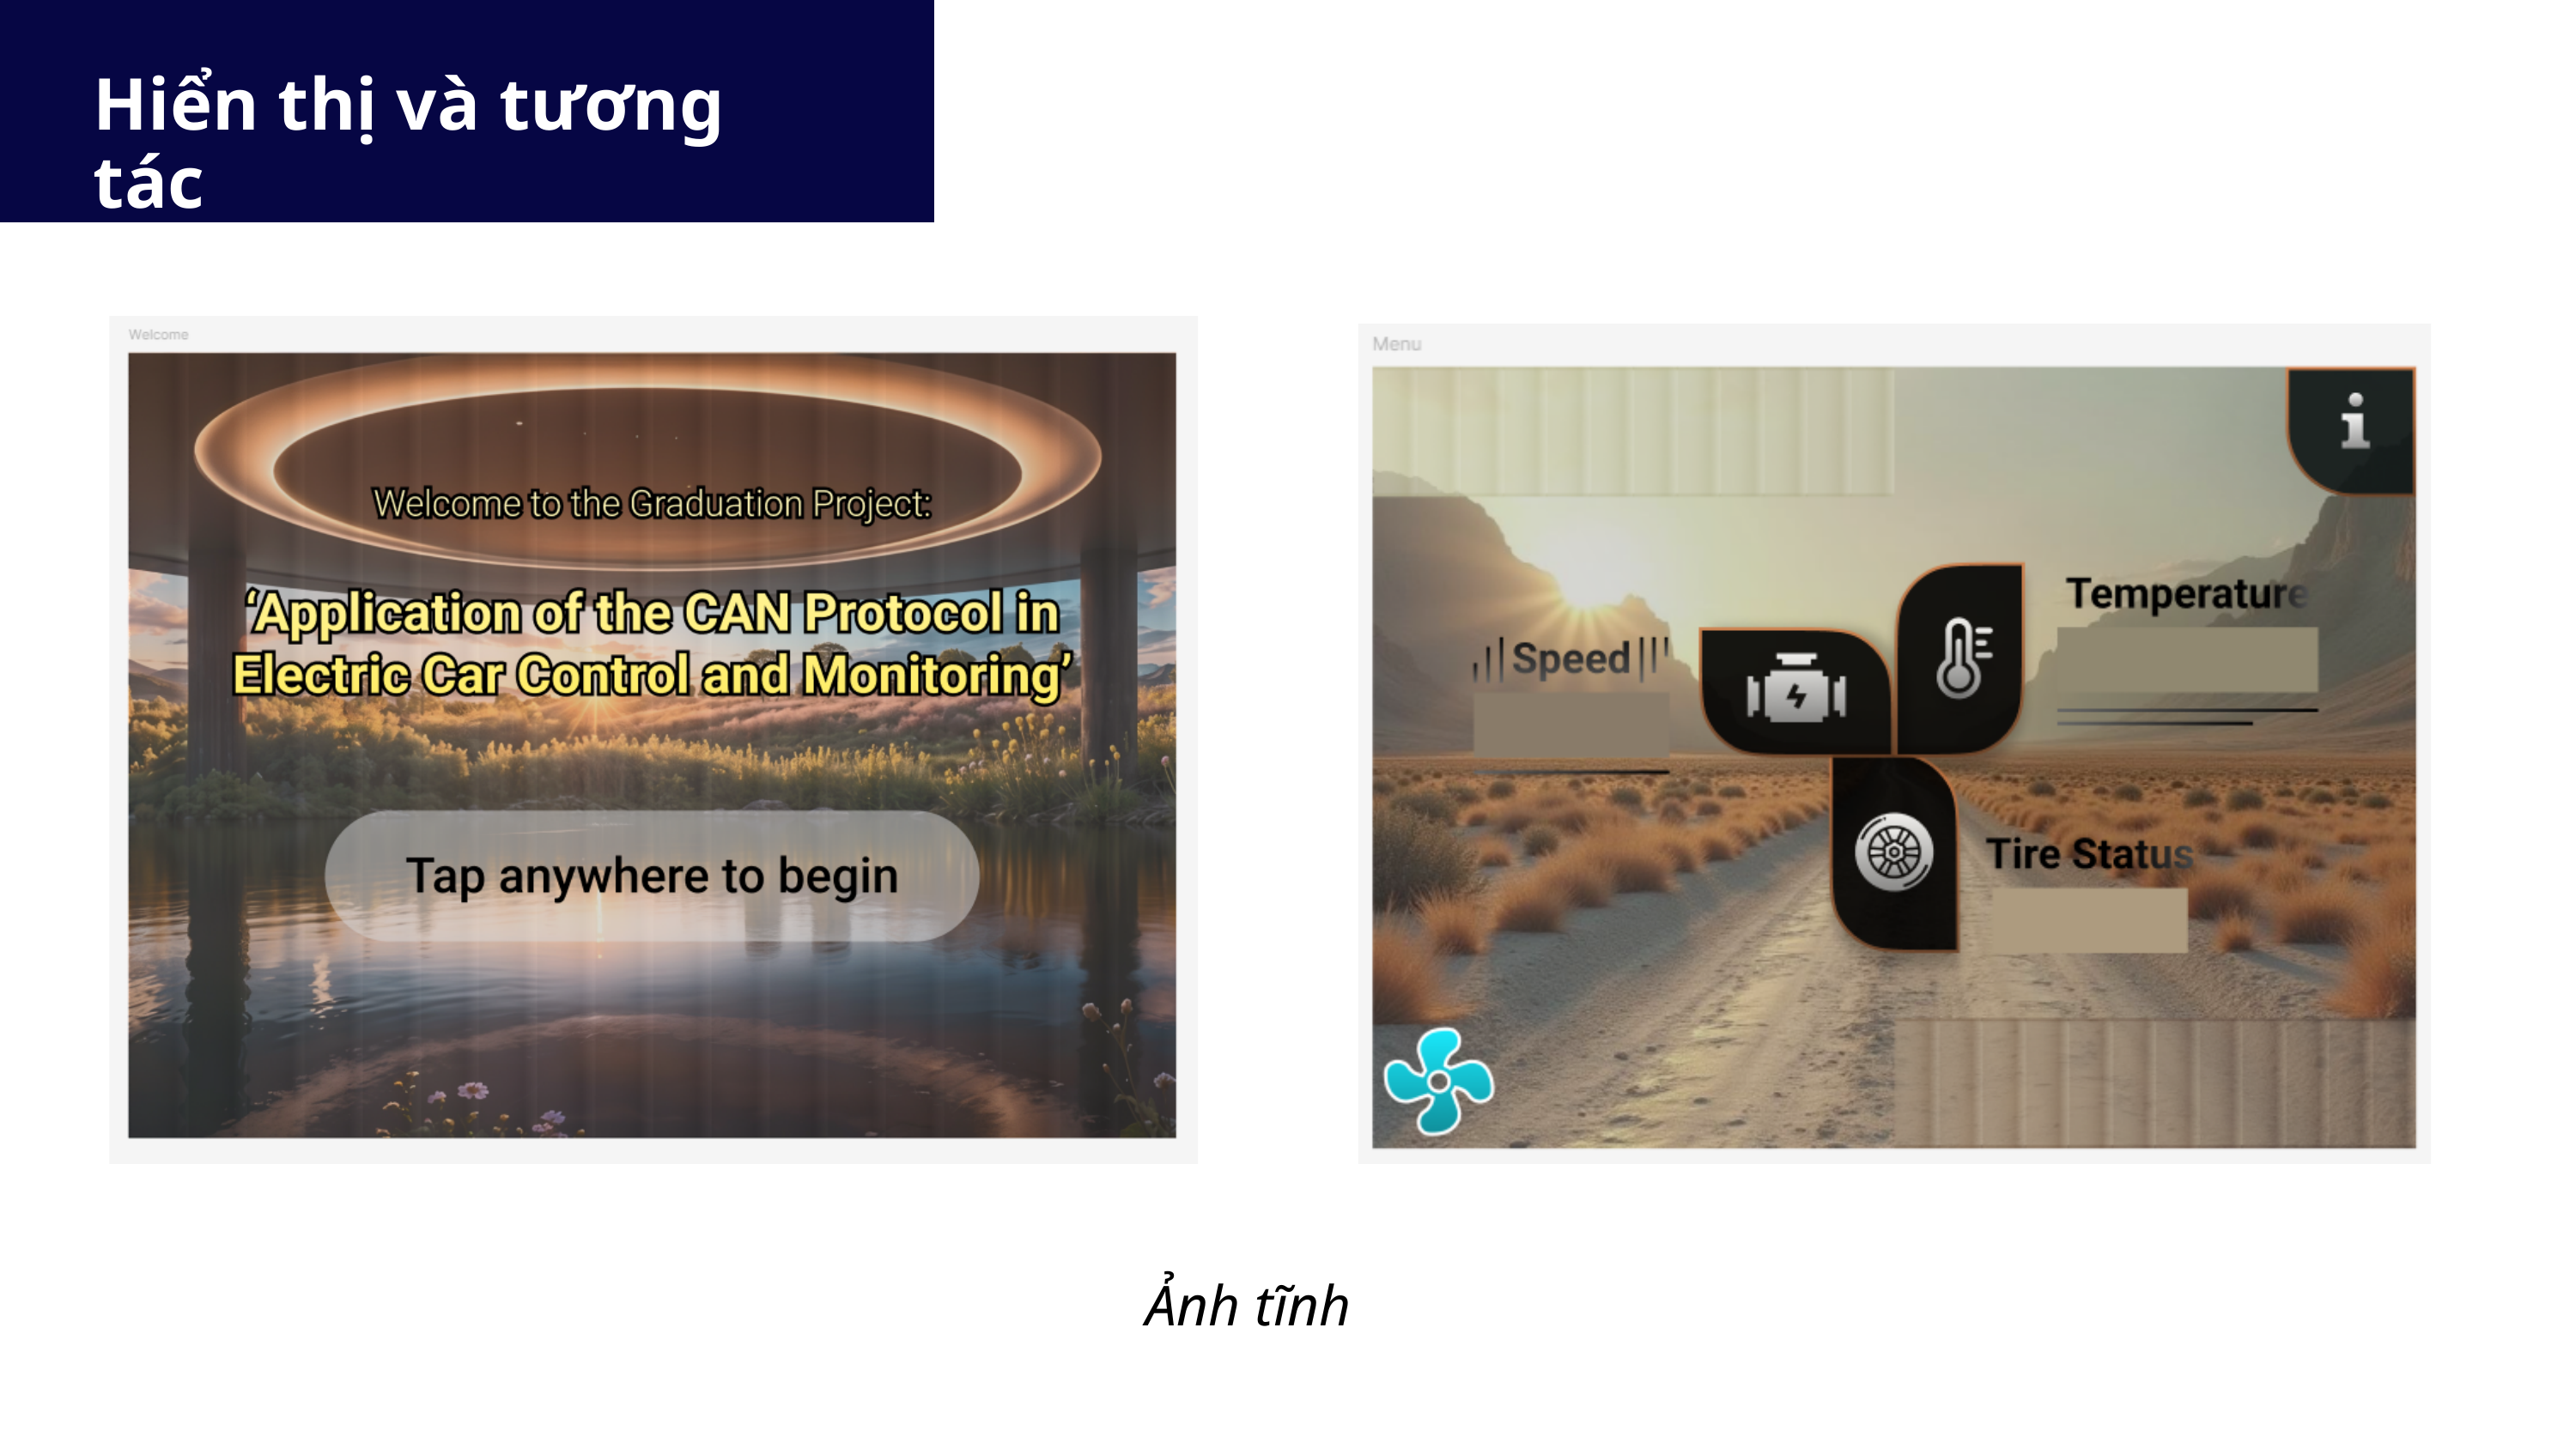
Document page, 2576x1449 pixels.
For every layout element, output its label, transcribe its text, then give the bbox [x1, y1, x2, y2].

text_box Ảnh tĩnh [1145, 1270, 1376, 1337]
text_box [1358, 324, 2432, 1164]
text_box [0, 0, 935, 222]
text_box [109, 316, 1199, 1164]
